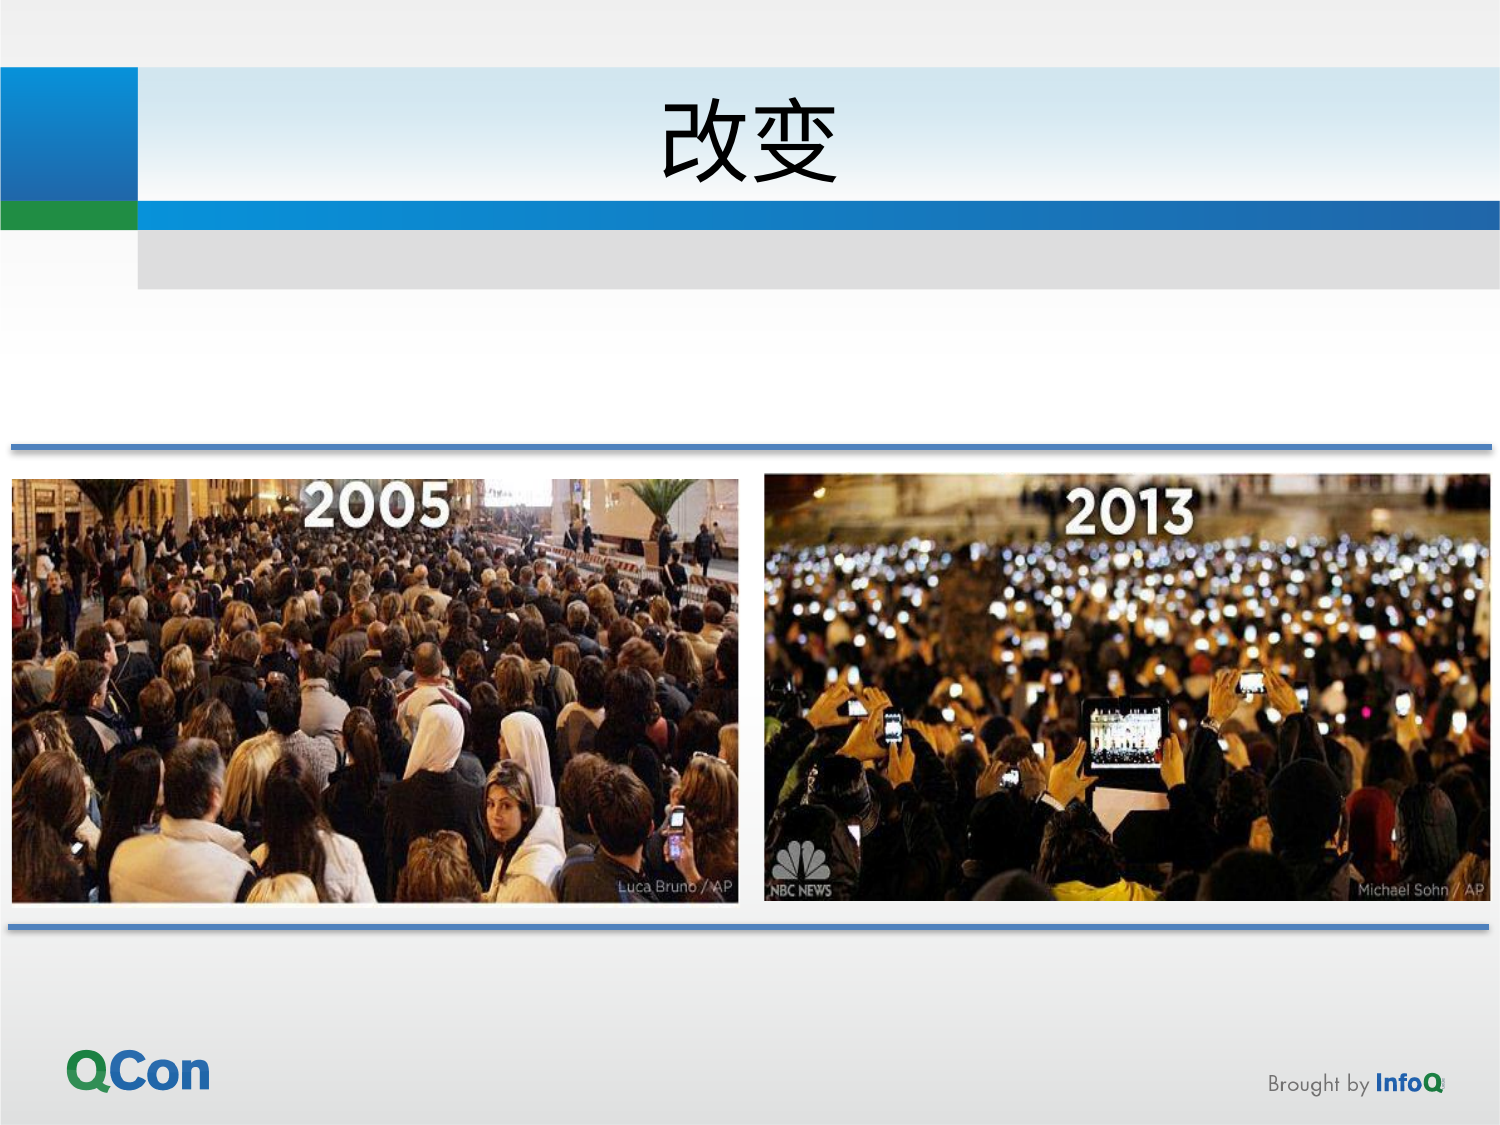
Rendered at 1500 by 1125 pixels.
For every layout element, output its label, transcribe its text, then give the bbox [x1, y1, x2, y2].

picture [0, 0, 1500, 1125]
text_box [7, 446, 1493, 928]
title 改变 [75, 45, 1425, 233]
